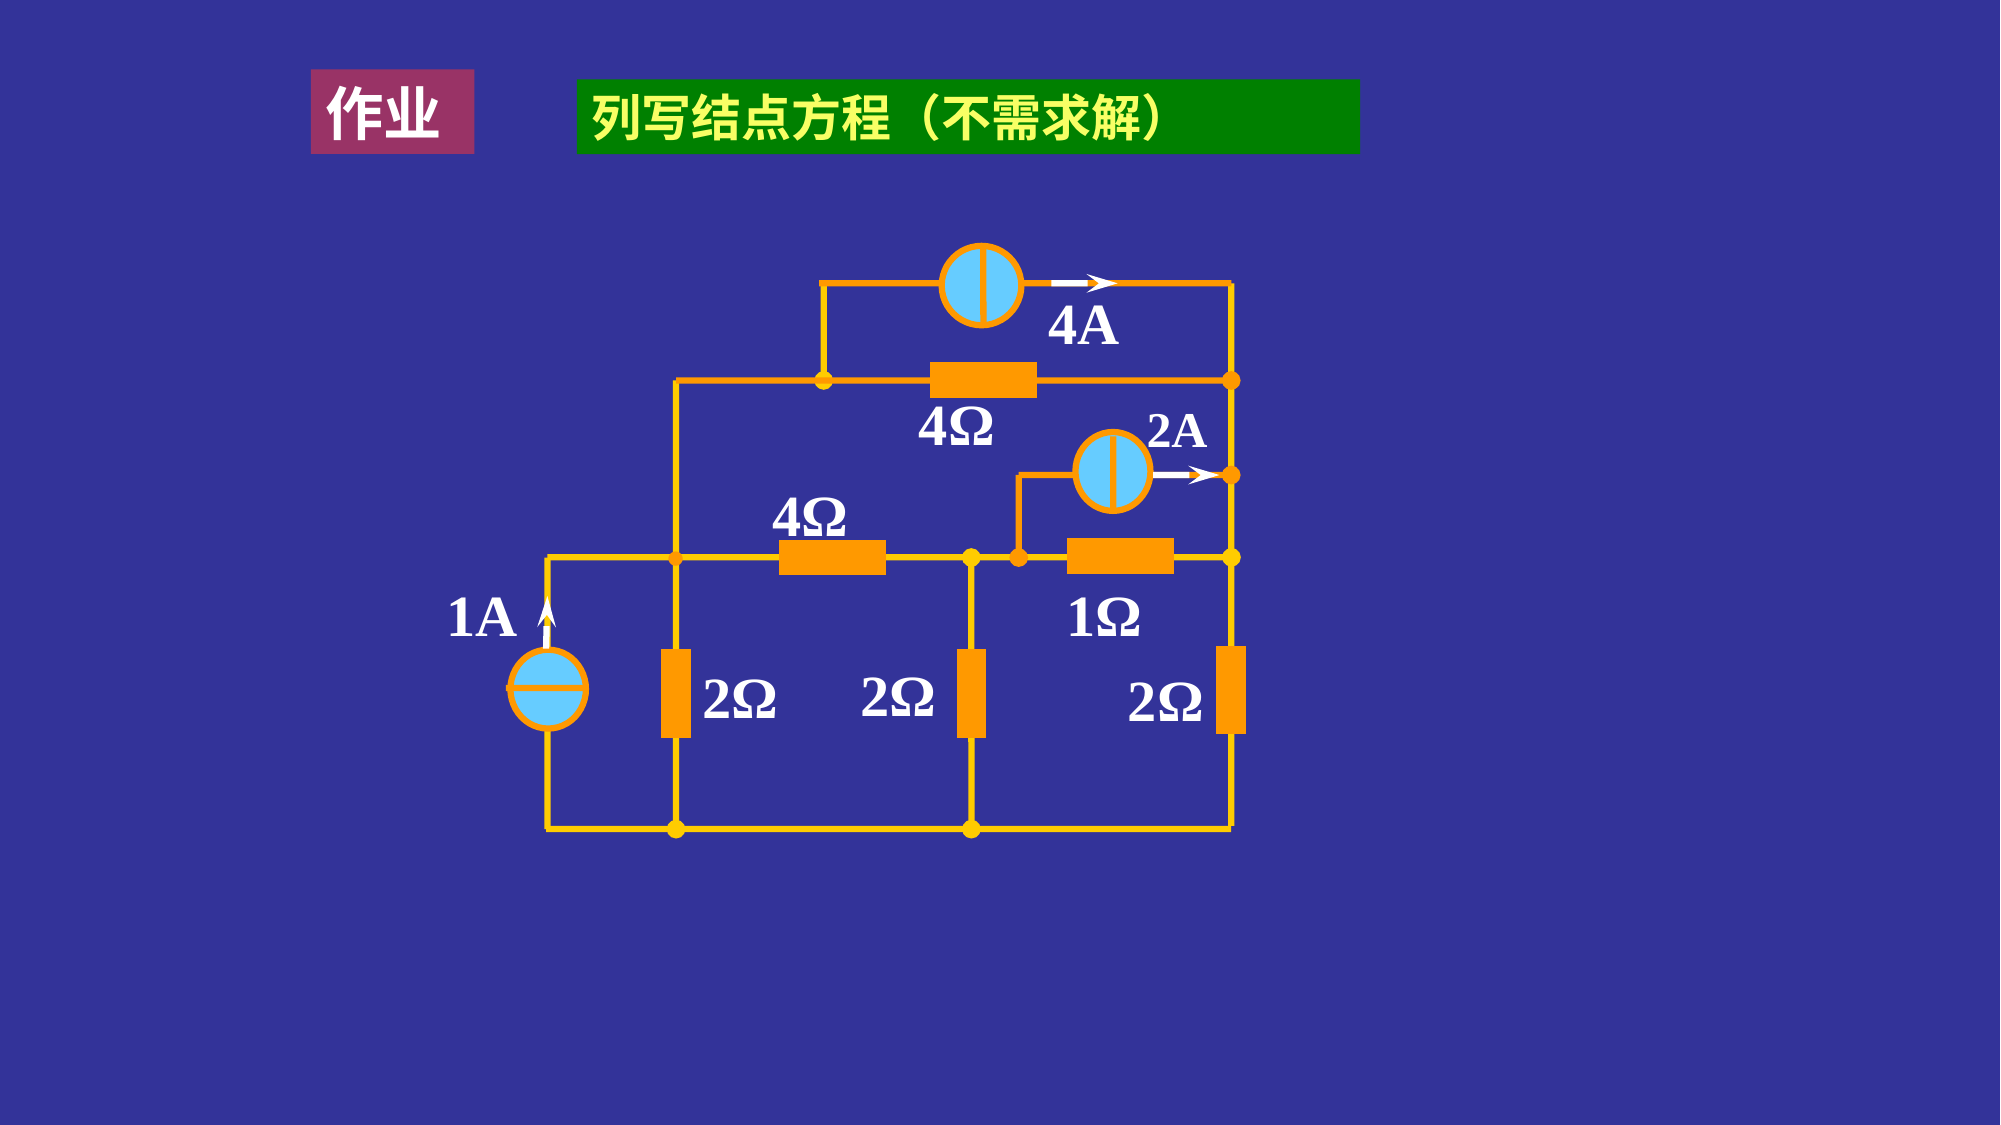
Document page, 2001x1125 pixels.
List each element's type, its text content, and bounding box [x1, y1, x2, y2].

text_box 作业 [310, 69, 475, 154]
text_box 列写结点方程（不需求解） [576, 79, 1361, 155]
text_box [431, 244, 1244, 830]
